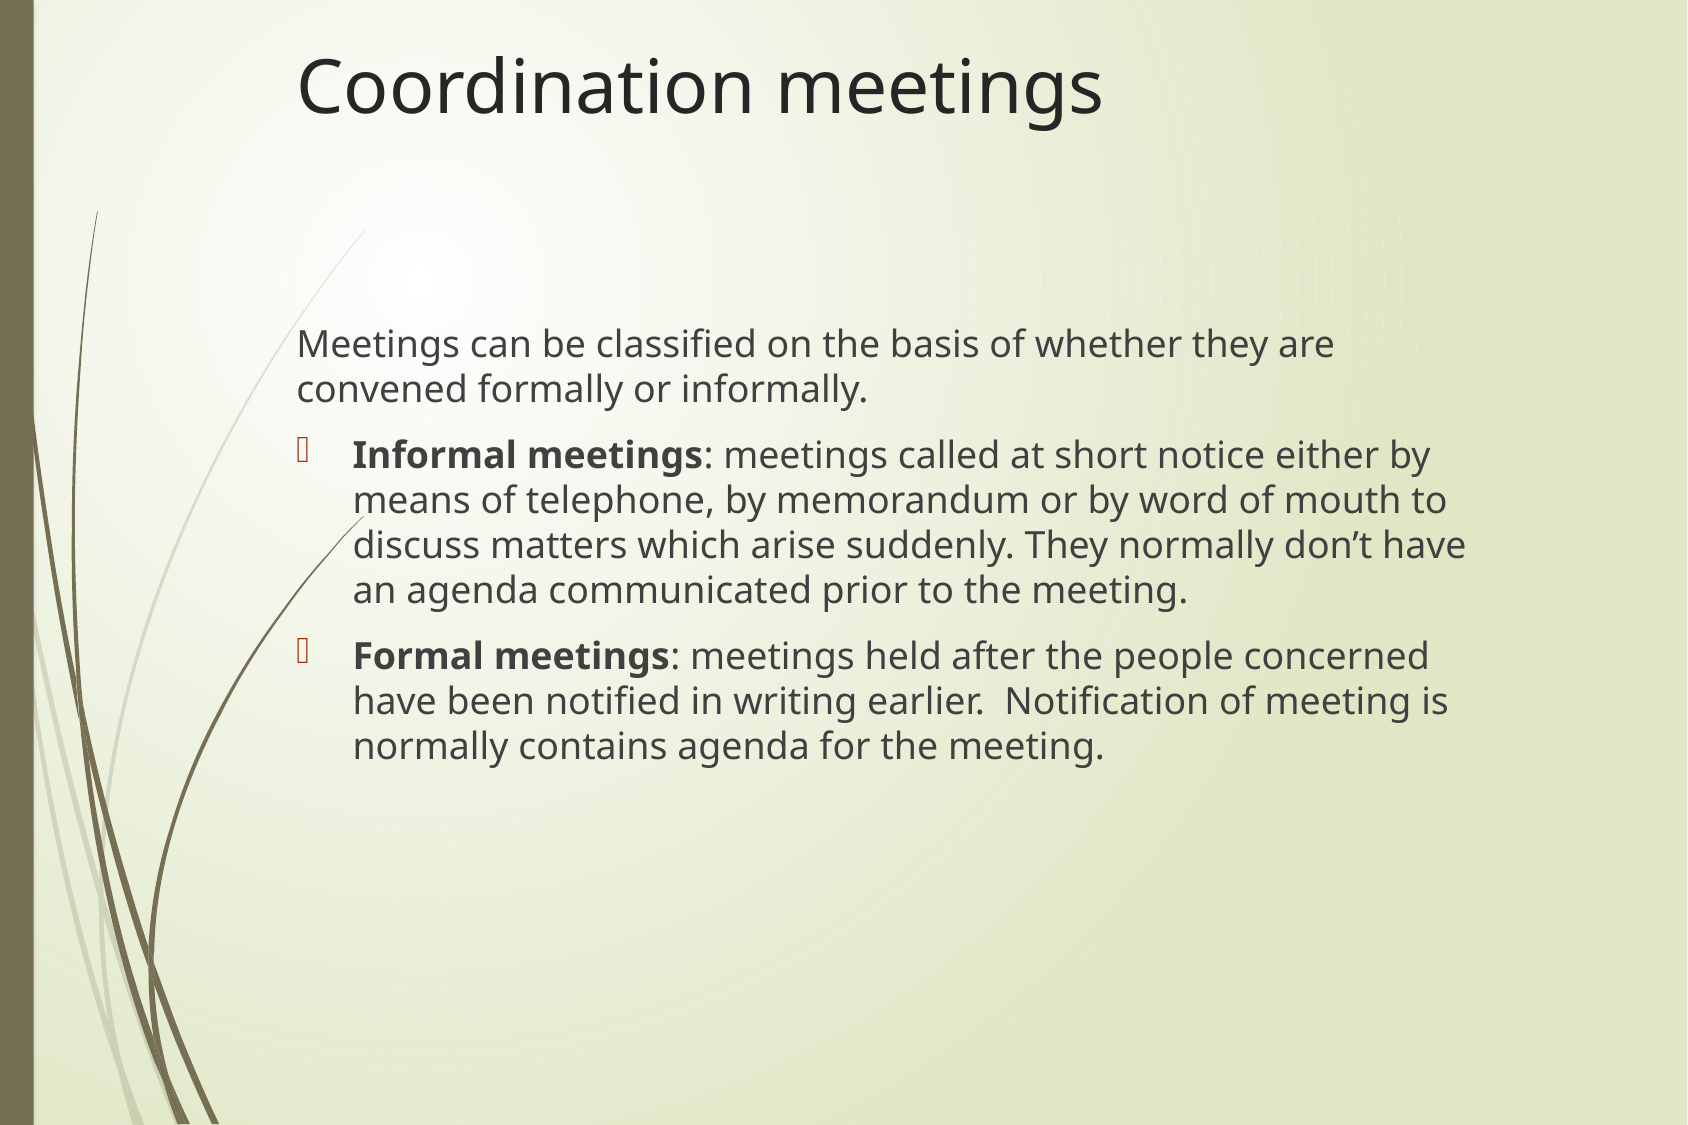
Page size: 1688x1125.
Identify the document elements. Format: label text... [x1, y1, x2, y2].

title Coordination meetings [281, 31, 1576, 282]
list Meetings can be classified on the basis of whether they are convened formally or informally. Informal meetings: meetings called at short notice either by means of telephone, by memorandum or by word of mouth to discuss matters which arise suddenly. They normally don’t have an agenda communicated prior to the meeting. Formal meetings: meetings held after the people concerned have been notified in writing earlier. Notification of meeting is normally contains agenda for the meeting. [281, 312, 1532, 988]
